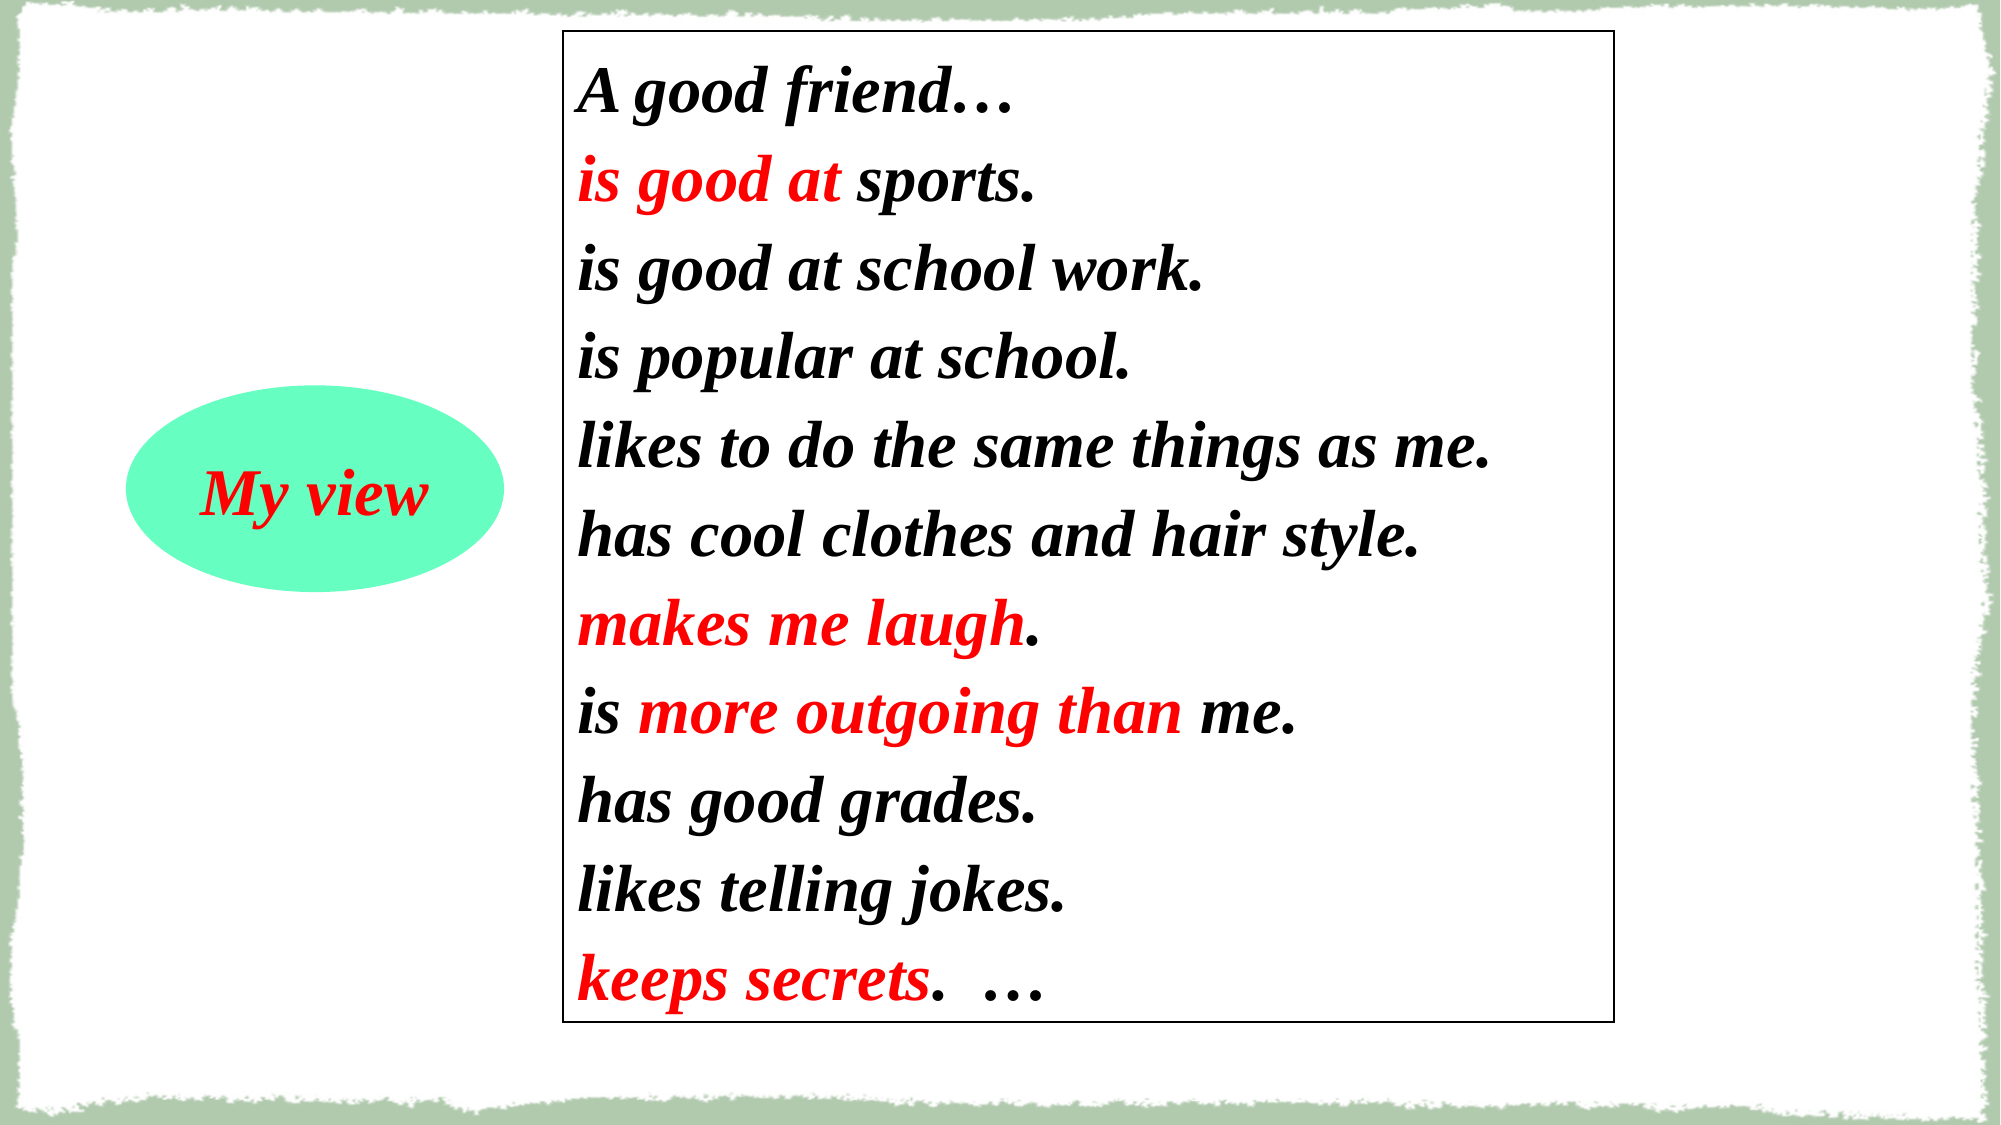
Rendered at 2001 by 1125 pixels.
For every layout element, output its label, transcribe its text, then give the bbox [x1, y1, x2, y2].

table_header A good friend… is good at sports. is good at school work. is popular at school. likes to do the same things as me. has cool clothes and hair style. makes me laugh. is more outgoing than me. has good grades. likes telling jokes. keeps secrets. … [564, 32, 1613, 1021]
text_box My view [125, 385, 505, 593]
picture [0, 0, 2001, 1125]
